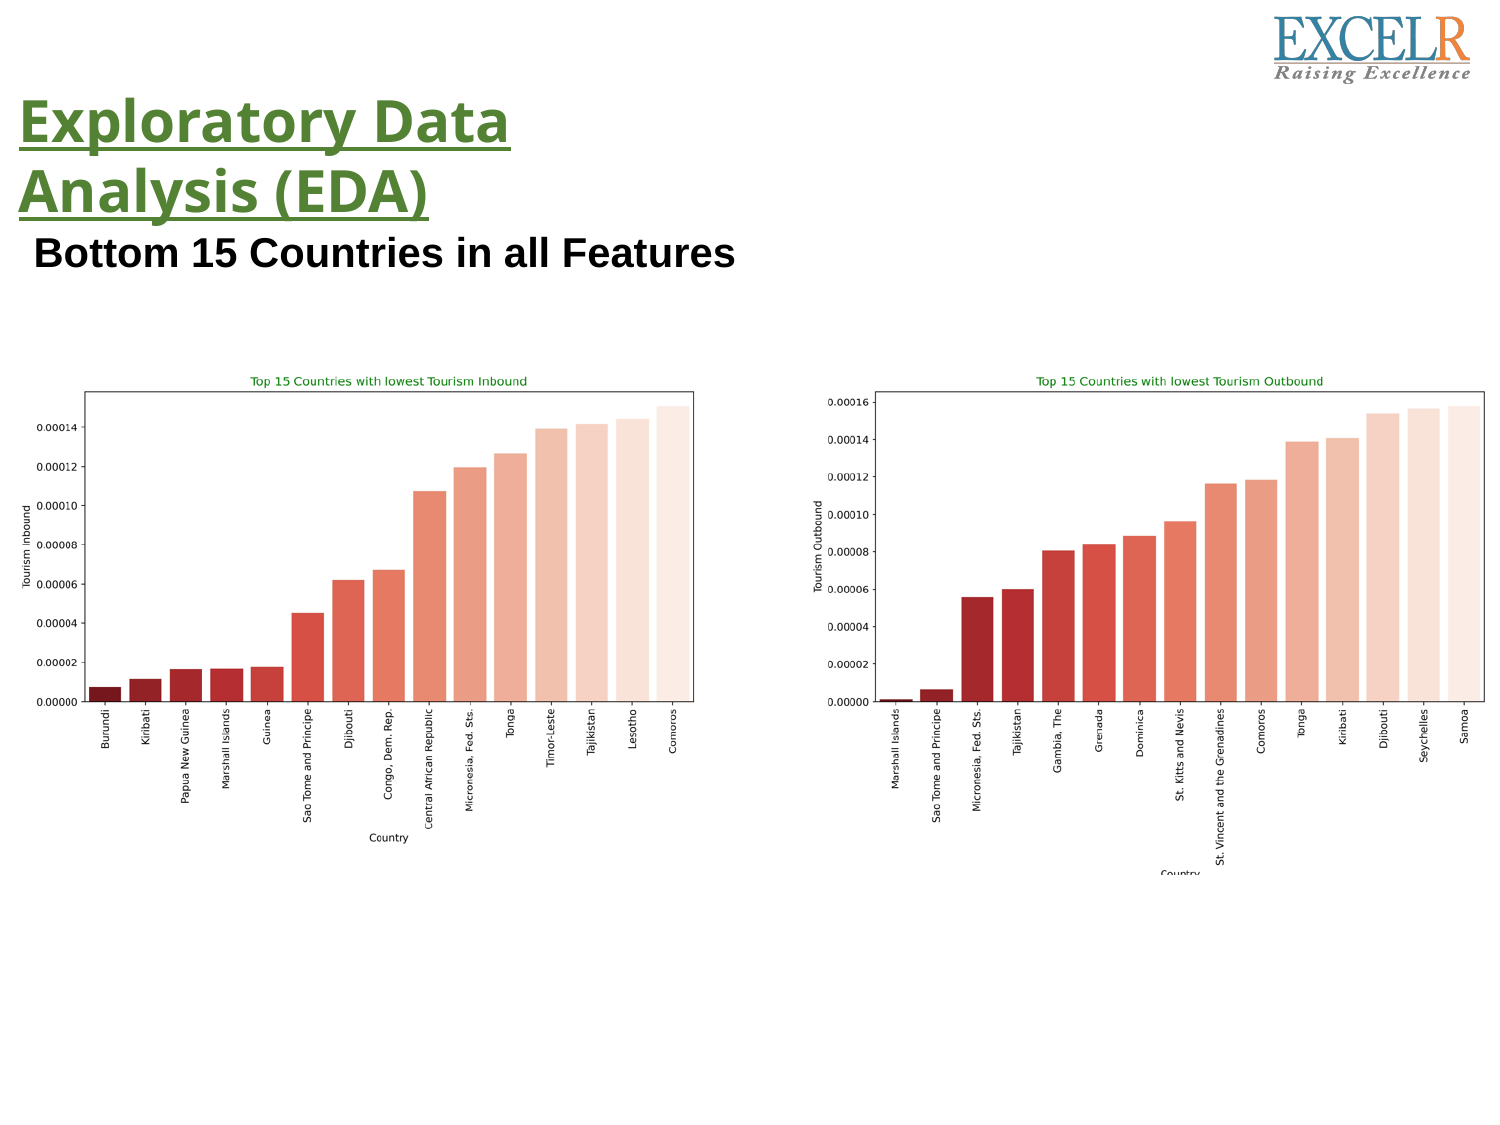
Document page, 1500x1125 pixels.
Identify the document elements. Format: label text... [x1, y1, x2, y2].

text_box Bottom 15 Countries in all Features [18, 217, 769, 283]
text_box Exploratory Data Analysis (EDA) [18, 83, 751, 170]
picture [0, 356, 1500, 875]
picture [1274, 16, 1470, 85]
